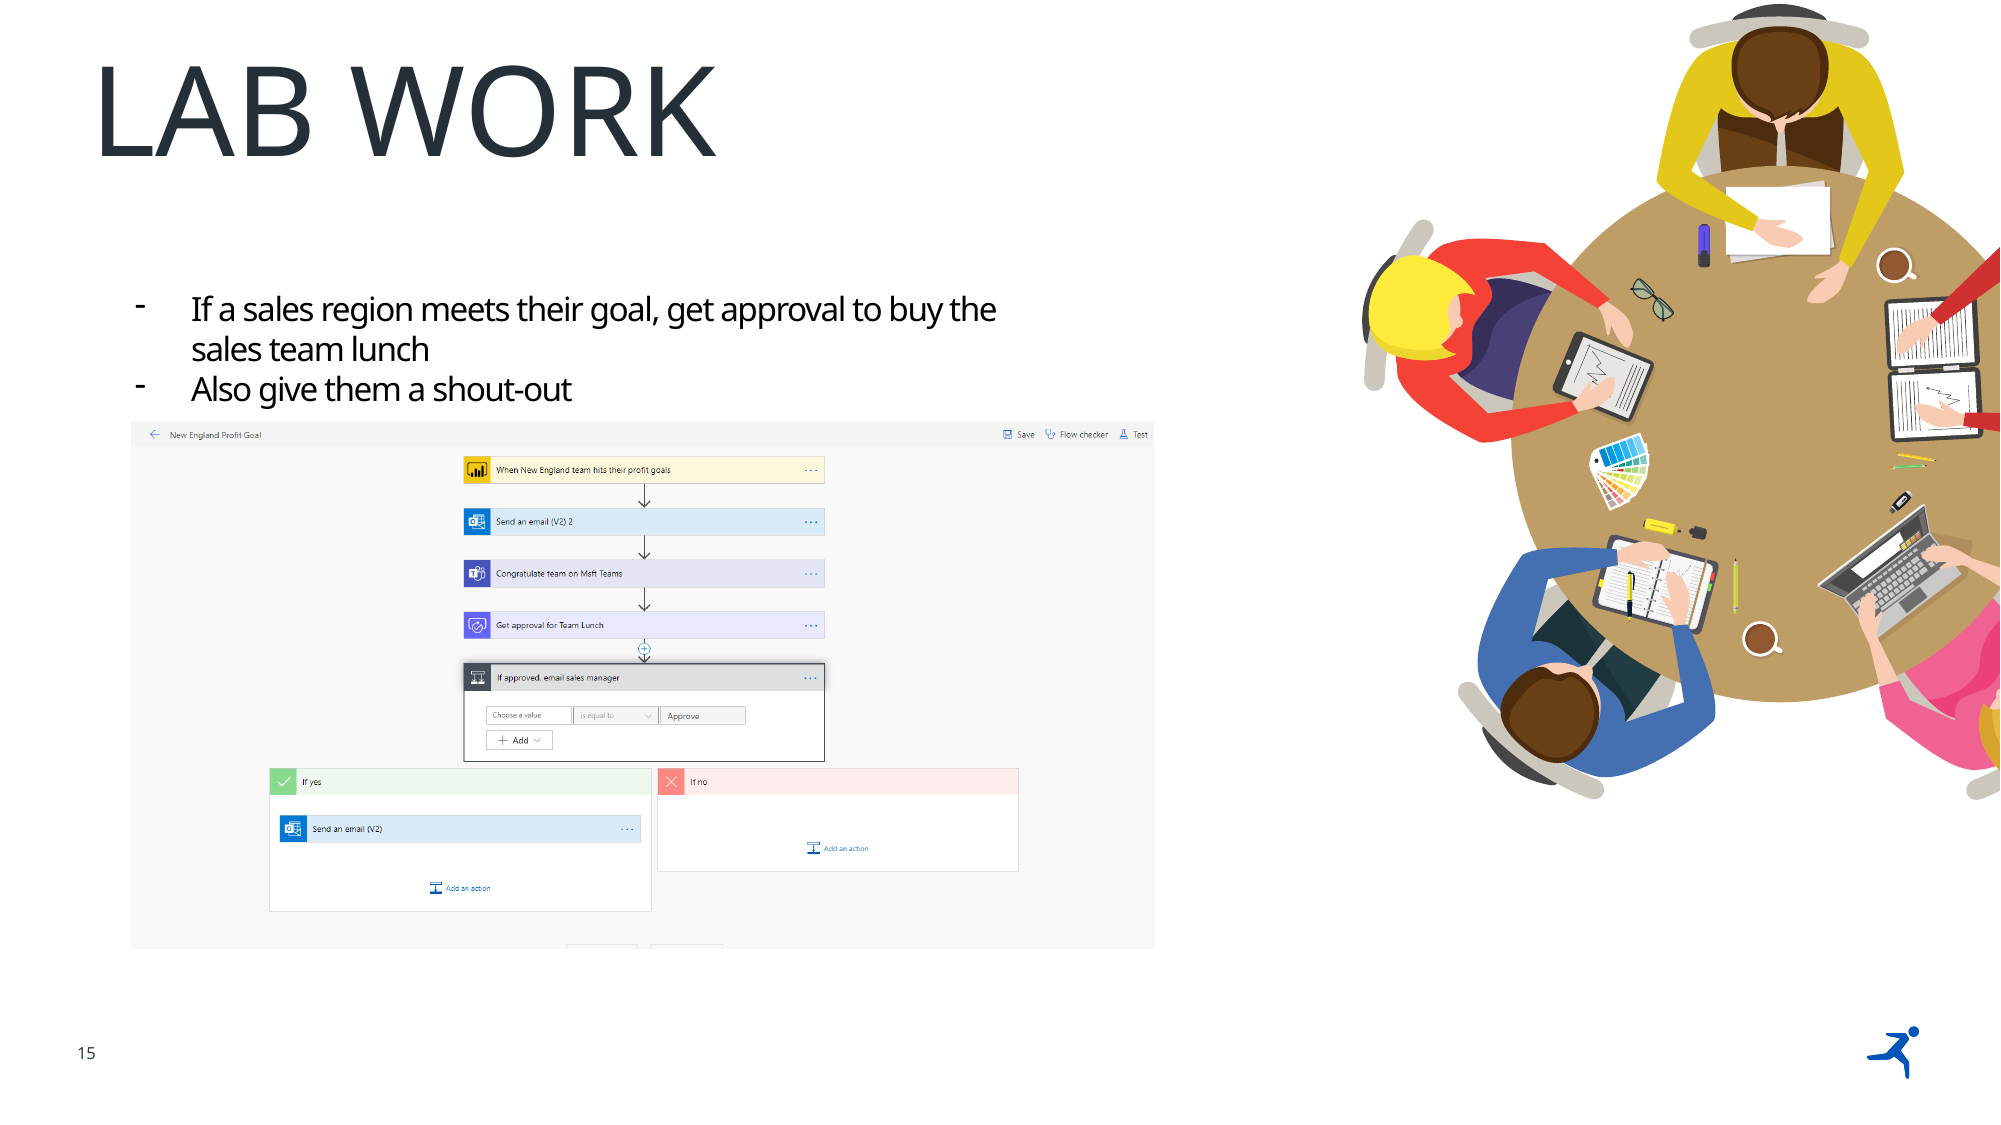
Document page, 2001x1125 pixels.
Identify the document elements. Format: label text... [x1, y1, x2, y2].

title Lab work [90, 54, 1357, 243]
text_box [1357, 0, 2000, 802]
text_box If a sales region meets their goal, get approval to buy the sales team lunch Also give them a shout-out [134, 288, 1028, 409]
picture [131, 421, 1154, 950]
